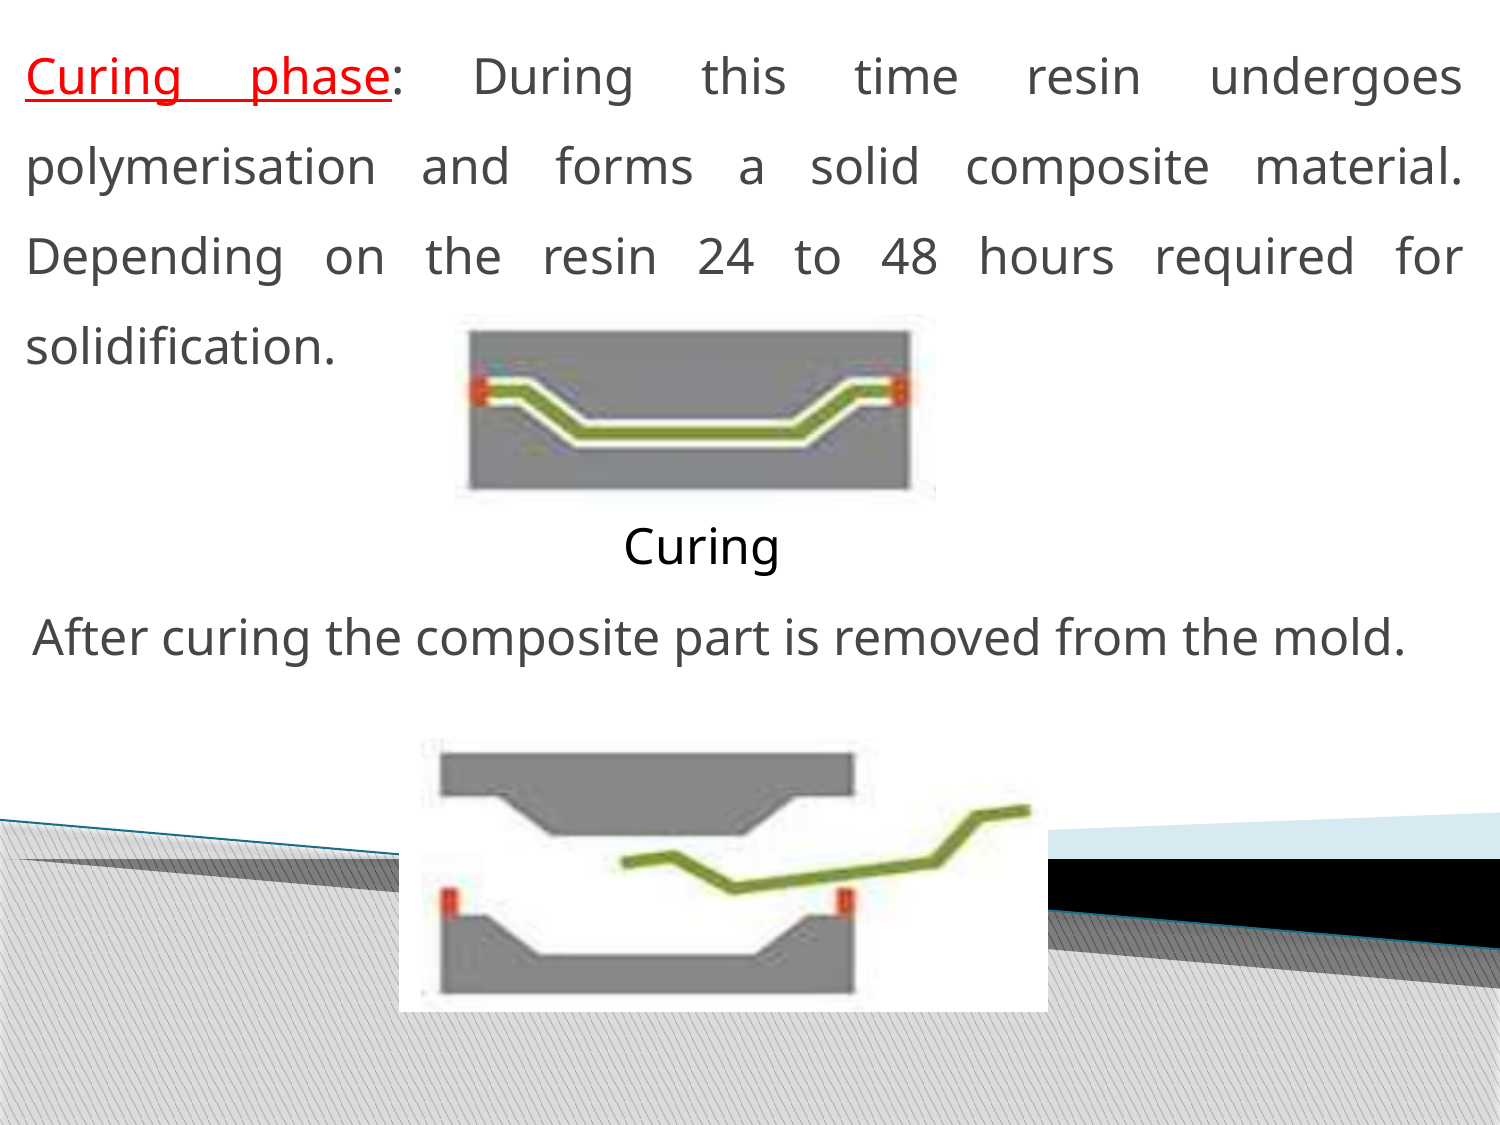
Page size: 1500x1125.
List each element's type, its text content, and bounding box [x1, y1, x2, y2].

text_box After curing the composite part is removed from the mold. [17, 597, 1483, 673]
picture [5, 701, 1500, 1012]
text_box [454, 314, 937, 593]
subtitle Curing phase: During this time resin undergoes polymerisation and forms a solid composite material. Depending on the resin 24 to 48 hours required for solidification. [17, 7, 1483, 339]
